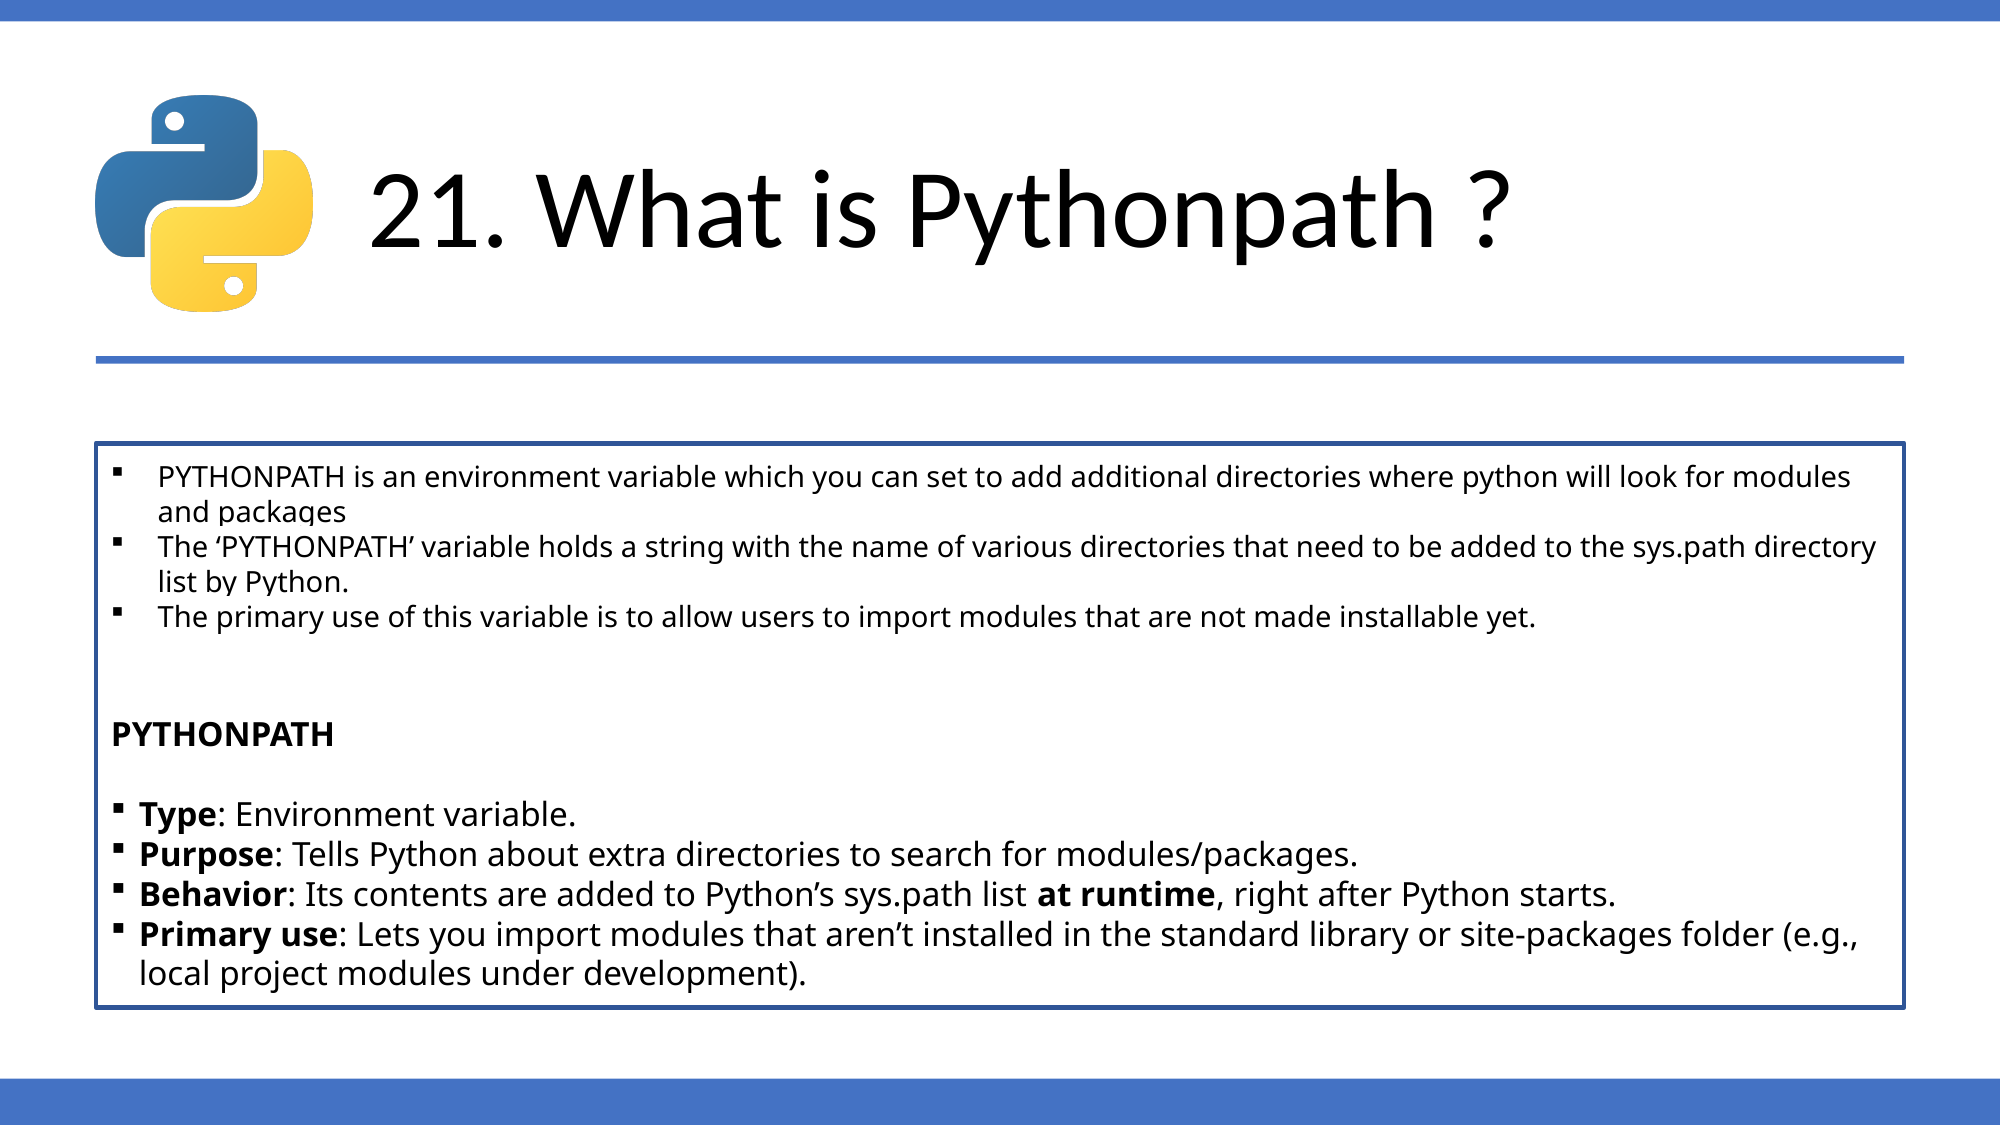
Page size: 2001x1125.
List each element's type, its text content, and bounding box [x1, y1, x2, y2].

text_box [0, 0, 2000, 22]
text_box PYTHONPATH is an environment variable which you can set to add additional directories where python will look for modules and packages The ‘PYTHONPATH’ variable holds a string with the name of various directories that need to be added to the sys.path directory list by Python. The primary use of this variable is to allow users to import modules that are not made installable yet. PYTHONPATH Type: Environment variable. Purpose: Tells Python about extra directories to search for modules/packages. Behavior: Its contents are added to Python’s sys.path list at runtime, right after Python starts. Primary use: Lets you import modules that aren’t installed in the standard library or site-packages folder (e.g., local project modules under development). [95, 443, 1905, 1008]
text_box [95, 355, 1905, 365]
text_box 21. What is Pythonpath ? [352, 127, 1648, 278]
text_box [0, 1077, 2000, 1125]
picture [95, 95, 313, 312]
